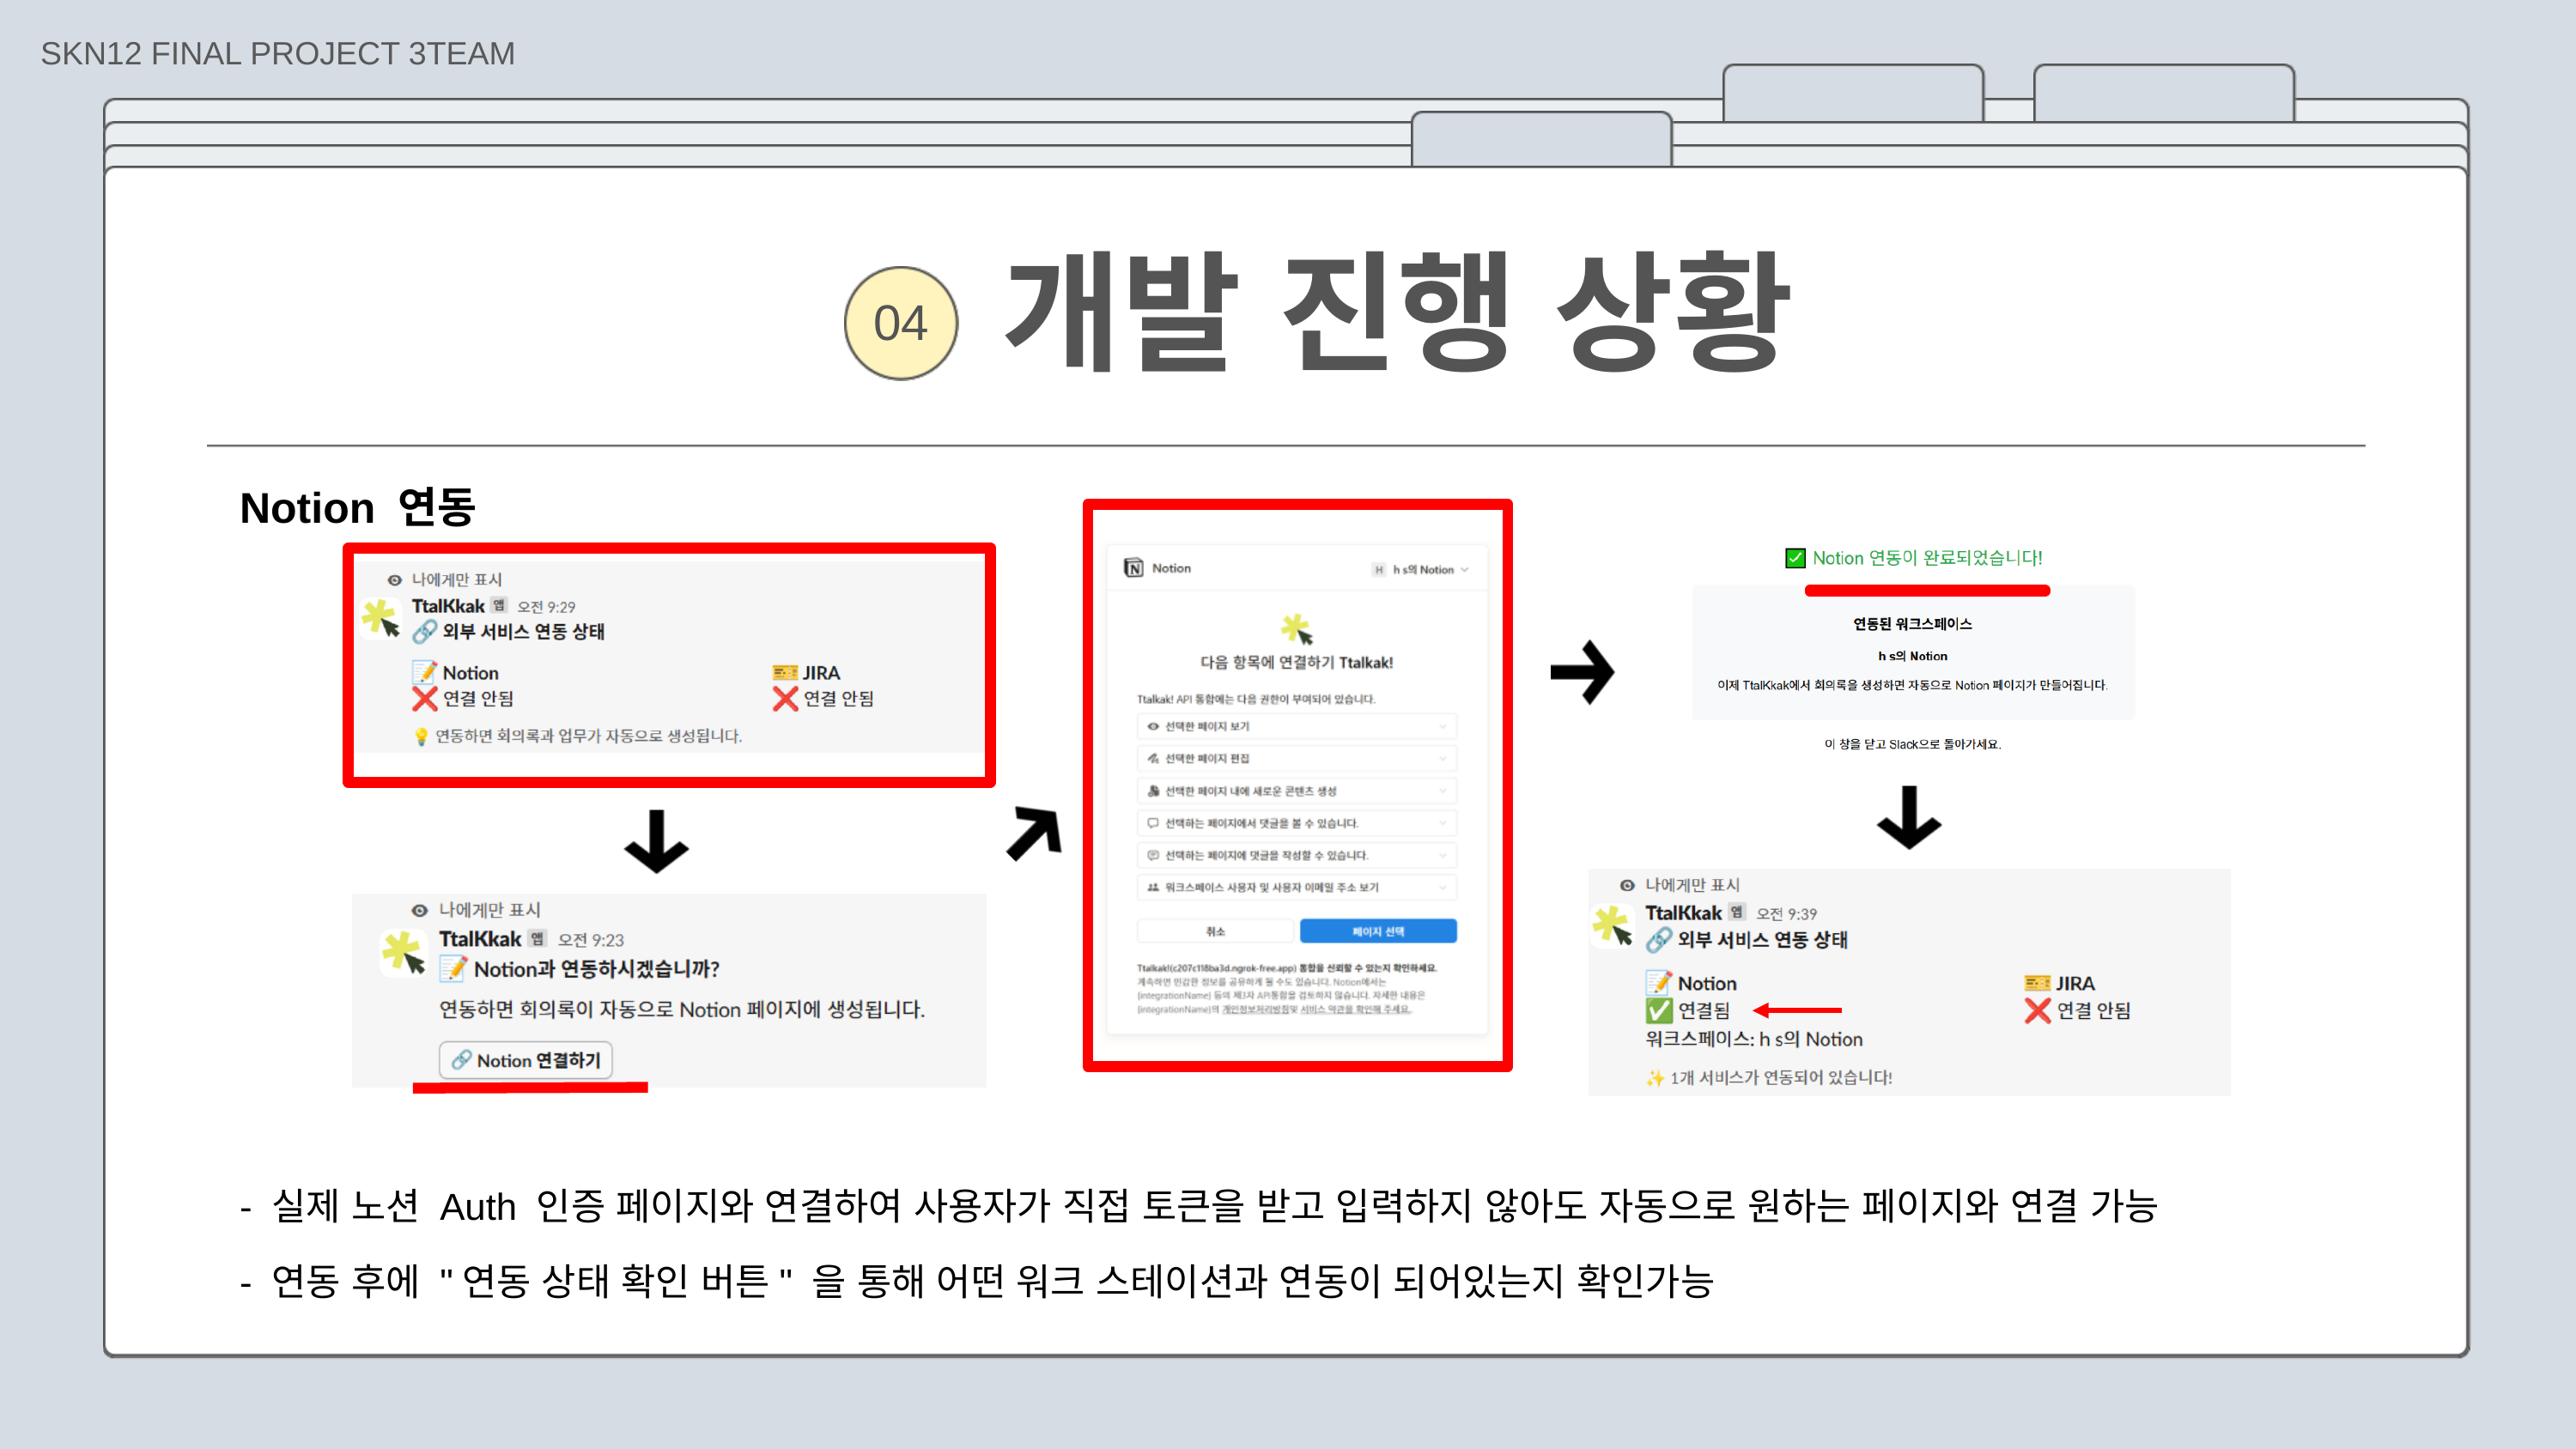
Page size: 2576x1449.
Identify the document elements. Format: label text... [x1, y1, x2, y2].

text_box SKN12 FINAL PROJECT 3TEAM [21, 21, 536, 86]
picture [103, 64, 2471, 1360]
